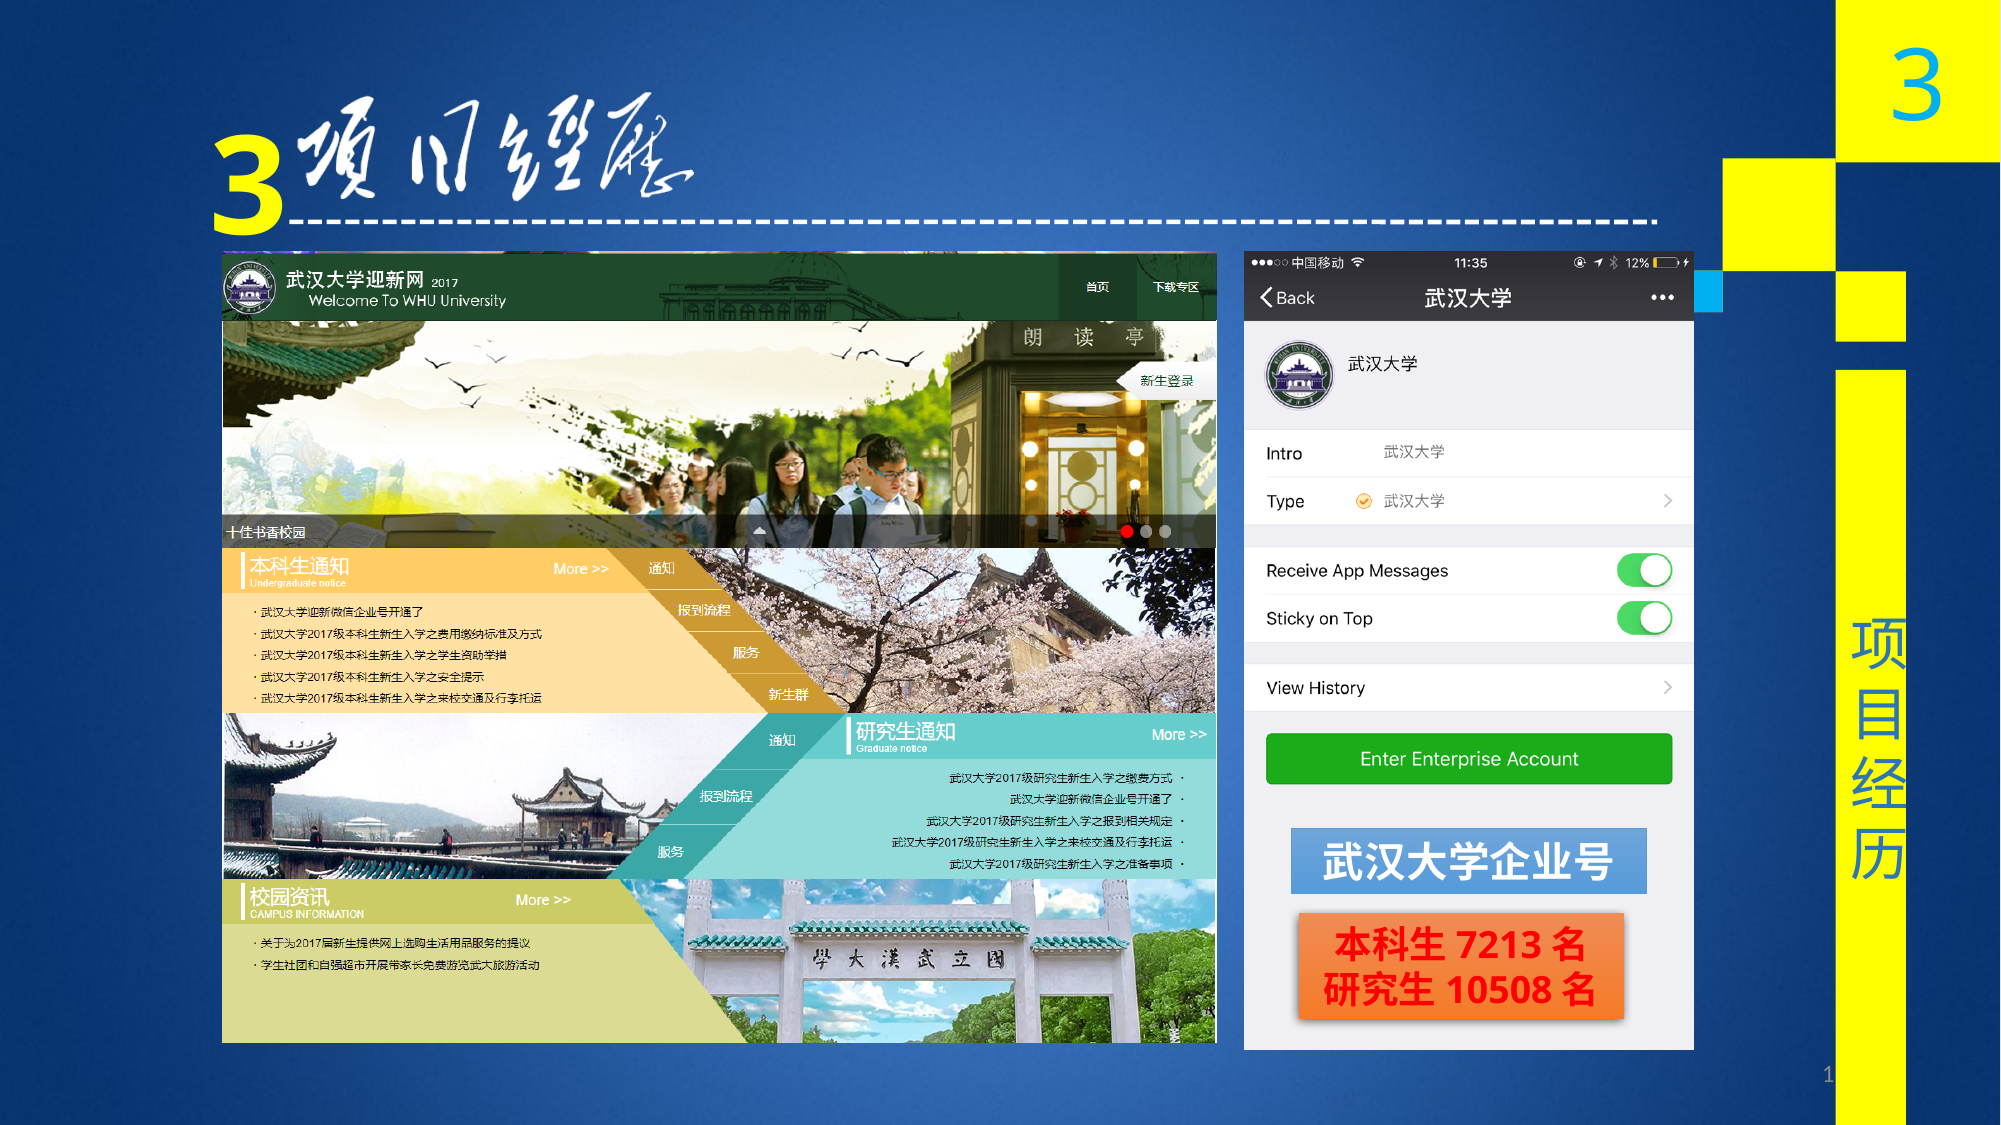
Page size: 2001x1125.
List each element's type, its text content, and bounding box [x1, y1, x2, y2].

text_box 3 [195, 130, 260, 228]
text_box [1835, 271, 1906, 342]
text_box [1694, 270, 1723, 313]
slide_number 13 [1412, 1042, 1835, 1103]
text_box 项目经历 [1835, 369, 1906, 1125]
text_box [1722, 158, 1836, 272]
picture [0, 0, 2001, 1125]
text_box 3 [1835, 0, 2000, 163]
